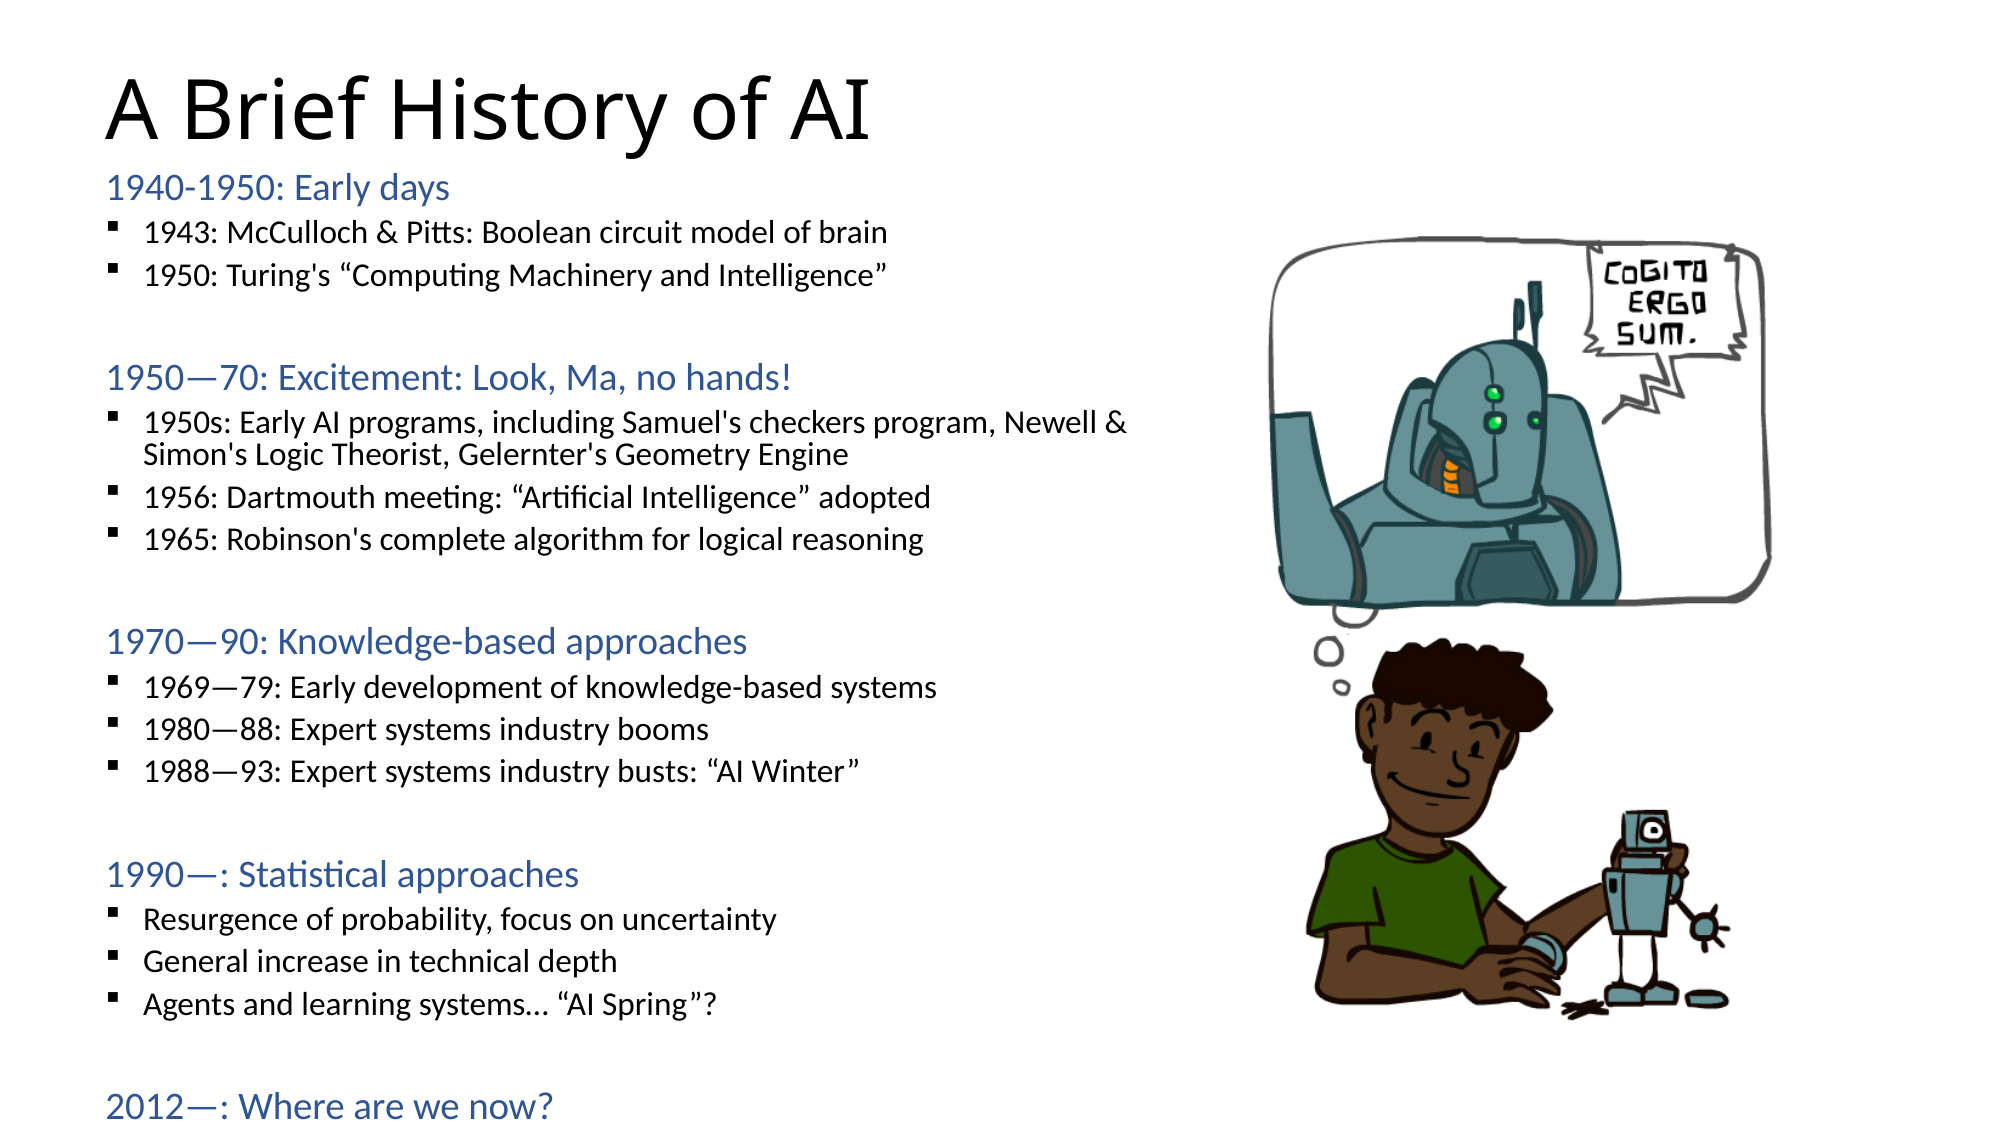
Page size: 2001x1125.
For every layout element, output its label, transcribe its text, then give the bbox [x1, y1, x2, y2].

title A Brief History of AI [90, 60, 1816, 164]
picture [1224, 229, 1800, 1030]
list 1940-1950: Early days 1943: McCulloch & Pitts: Boolean circuit model of brain 1950: Turing's “Computing Machinery and Intelligence” 1950—70: Excitement: Look, Ma, no hands! 1950s: Early AI programs, including Samuel's checkers program, Newell & Simon's Logic Theorist, Gelernter's Geometry Engine 1956: Dartmouth meeting: “Artificial Intelligence” adopted 1965: Robinson's complete algorithm for logical reasoning 1970—90: Knowledge-based approaches 1969—79: Early development of knowledge-based systems 1980—88: Expert systems industry booms 1988—93: Expert systems industry busts: “AI Winter” 1990—: Statistical approaches Resurgence of probability, focus on uncertainty General increase in technical depth Agents and learning systems… “AI Spring”? 2012—: Where are we now? [90, 163, 1158, 989]
